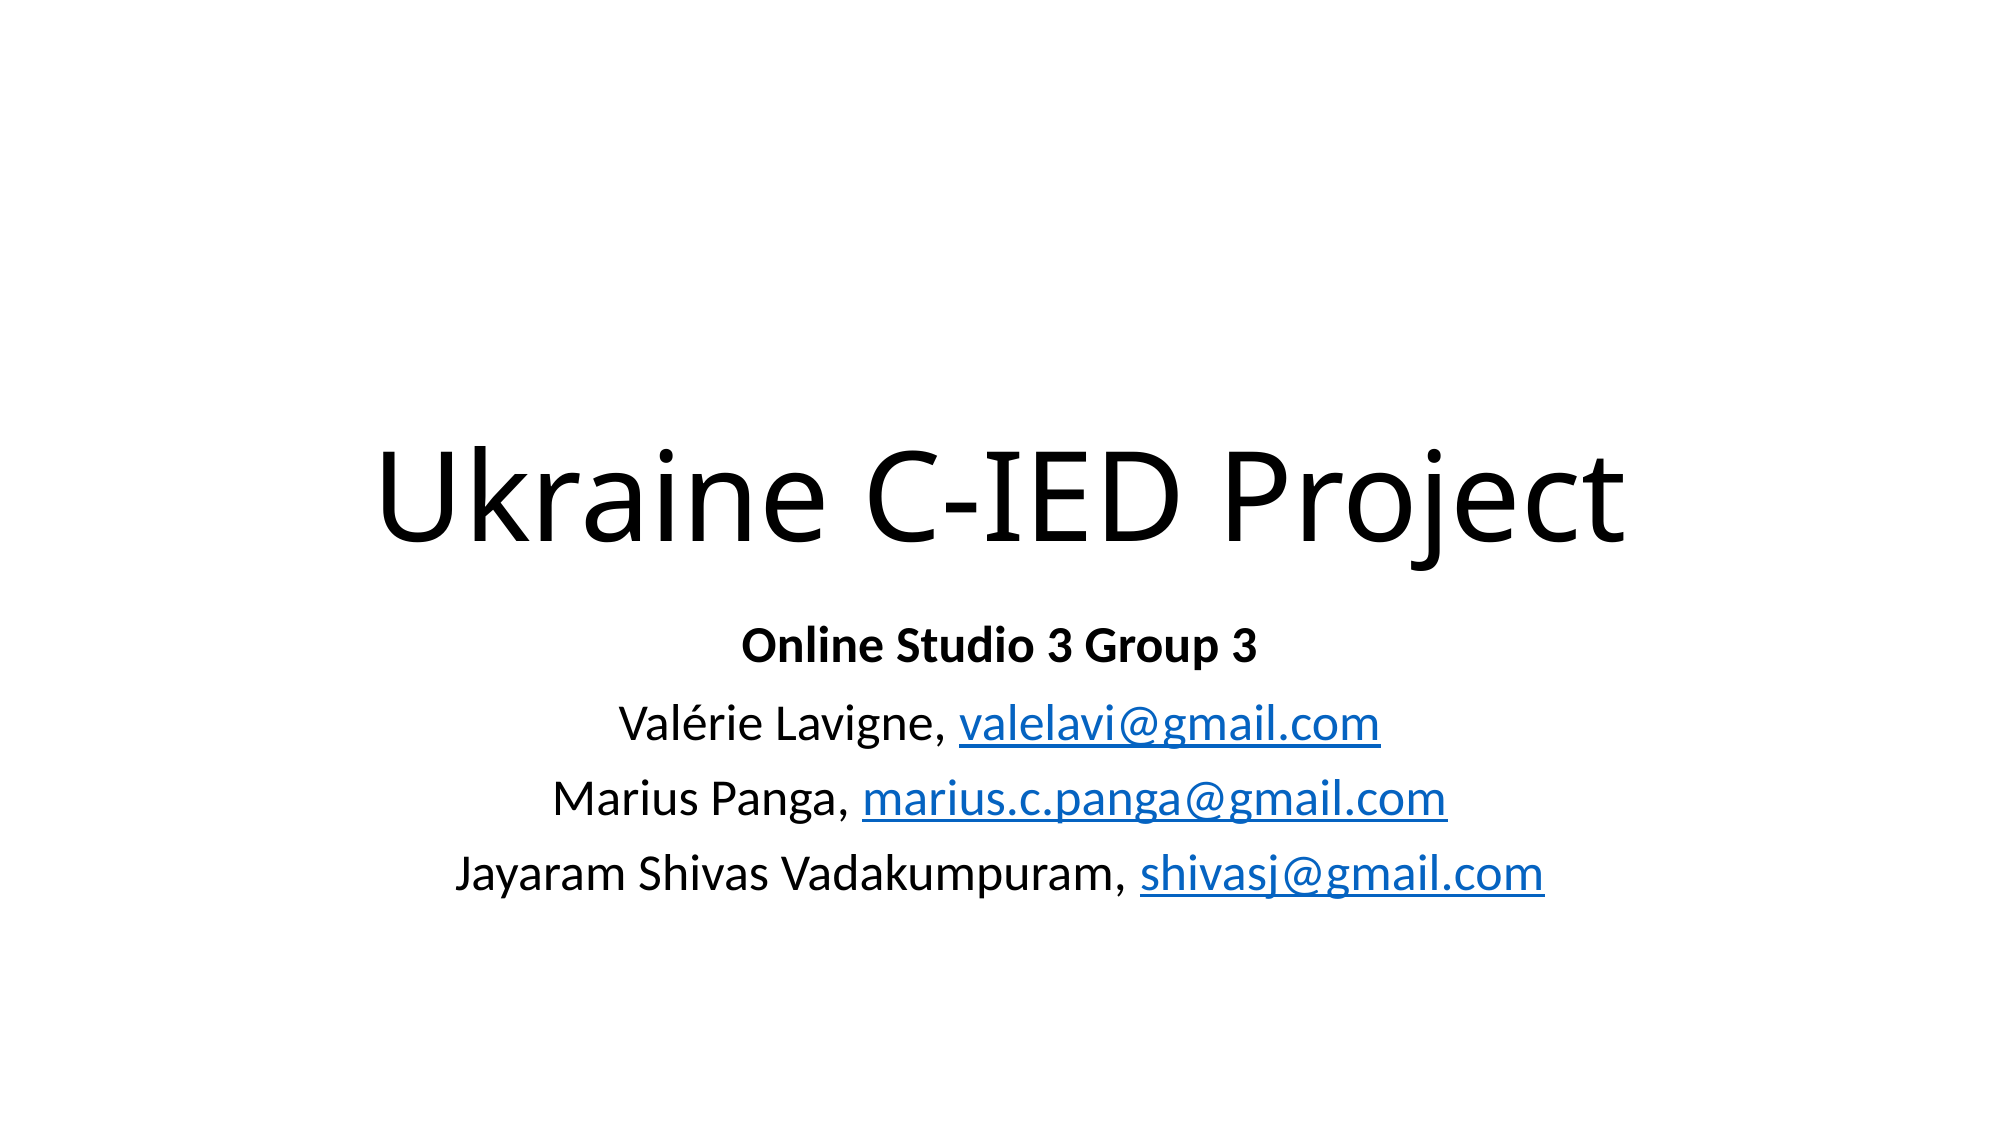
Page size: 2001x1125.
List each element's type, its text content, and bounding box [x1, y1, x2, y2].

subtitle Online Studio 3 Group 3 Valérie Lavigne, valelavi@gmail.com Marius Panga, marius.c.panga@gmail.com Jayaram Shivas Vadakumpuram, shivasj@gmail.com [249, 590, 1750, 917]
title Ukraine C-IED Project [249, 184, 1750, 576]
